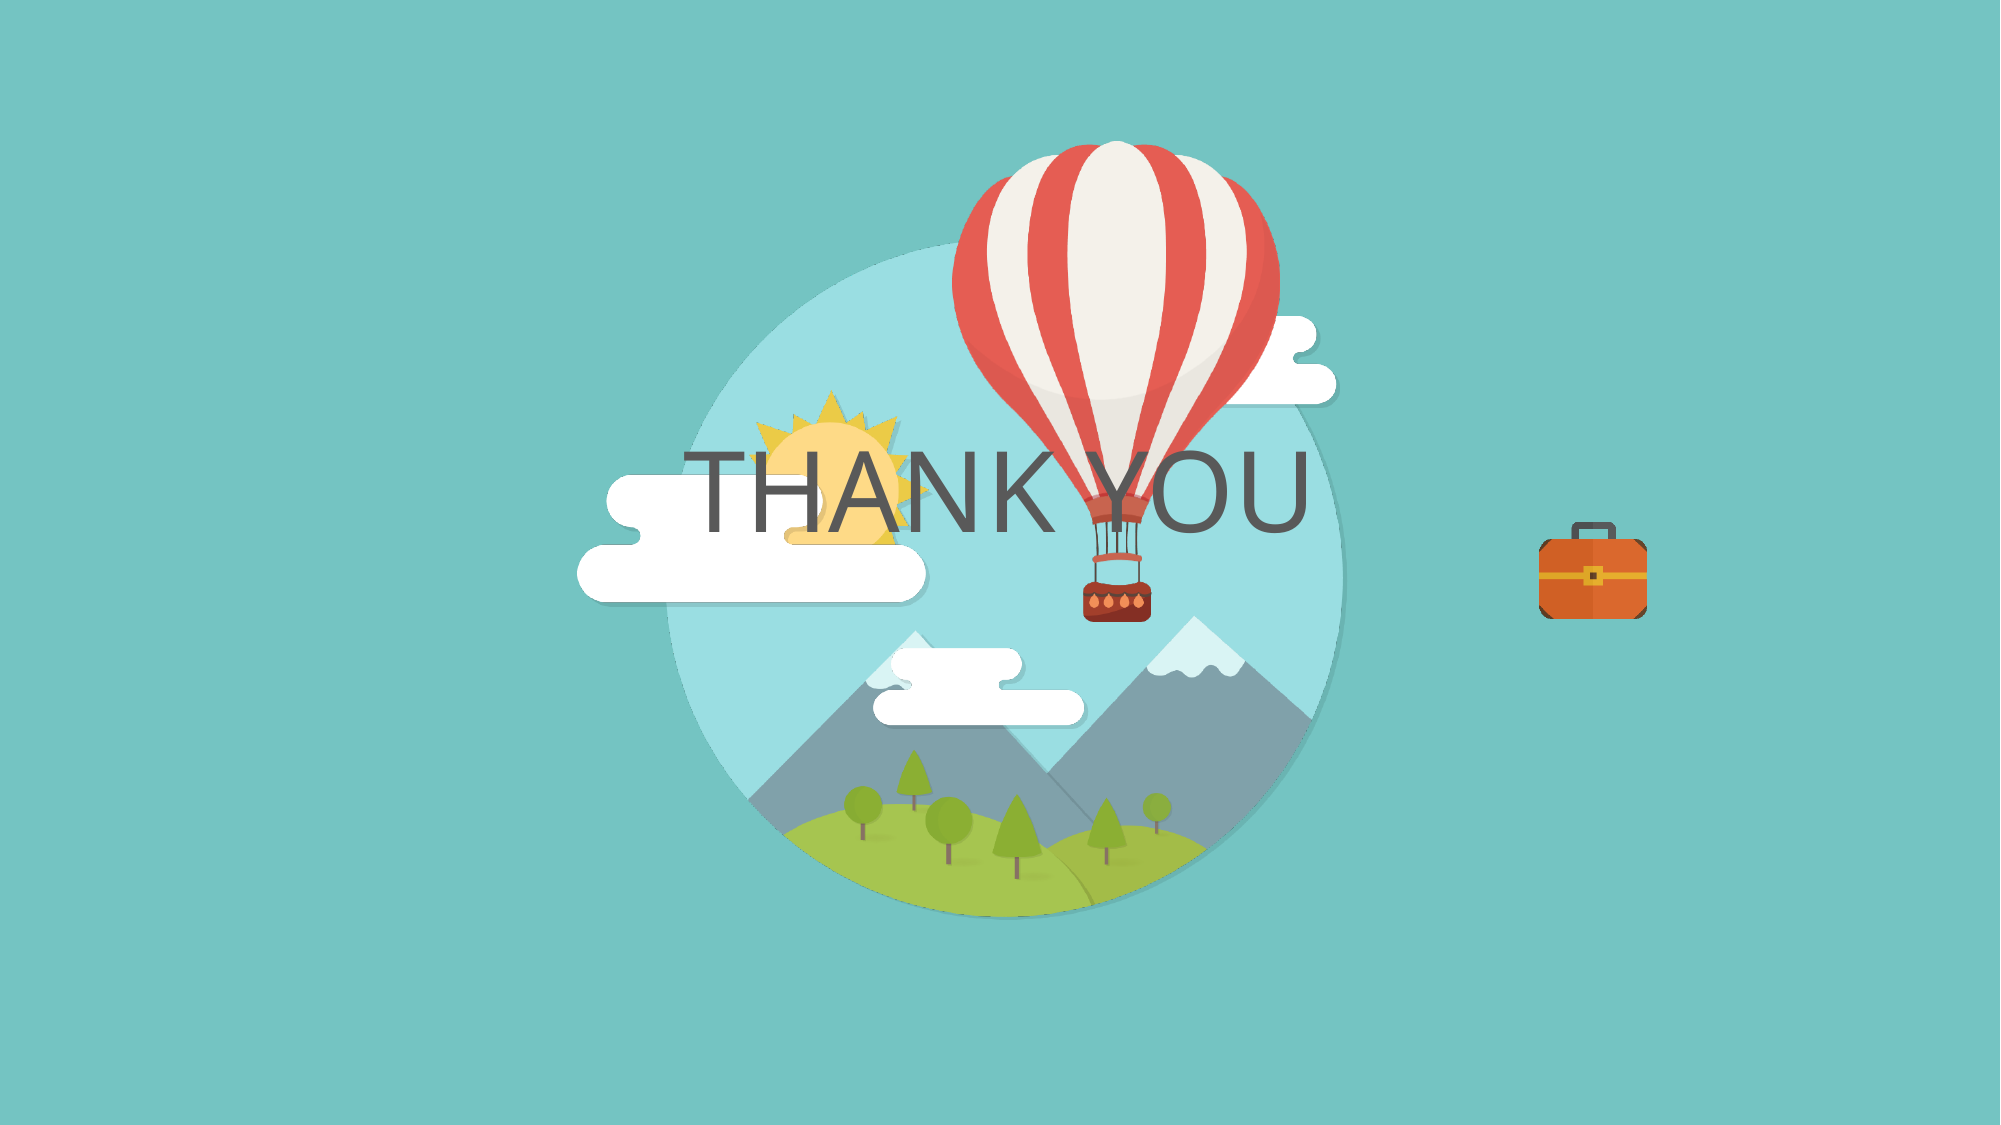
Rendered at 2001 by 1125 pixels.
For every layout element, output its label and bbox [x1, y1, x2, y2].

text_box [0, 0, 2000, 1125]
picture [1539, 522, 1647, 619]
picture [576, 141, 1423, 1013]
